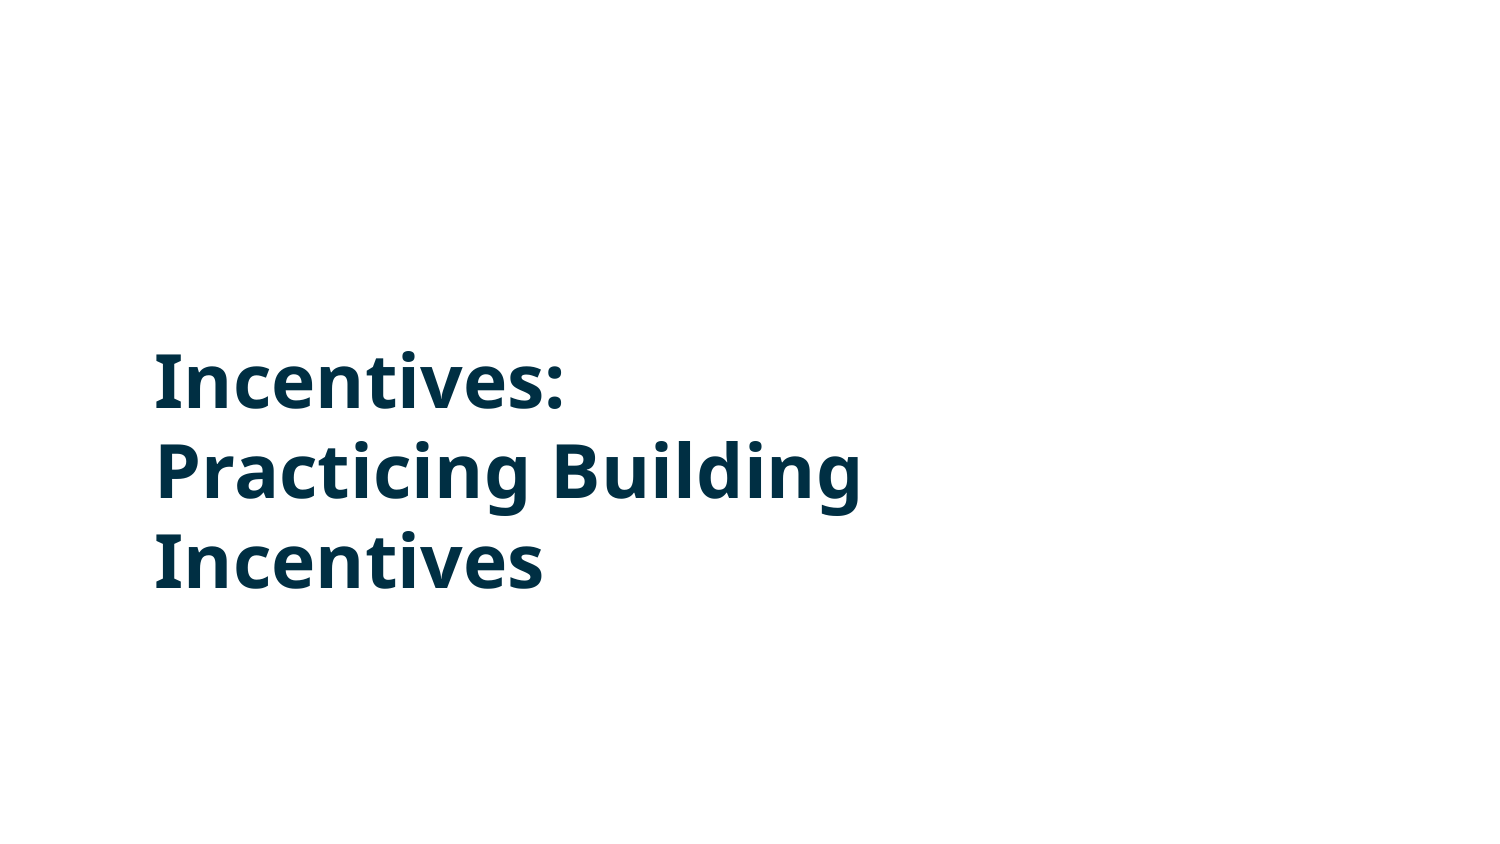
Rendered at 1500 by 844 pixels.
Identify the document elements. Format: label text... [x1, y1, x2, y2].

text_box Incentives: Practicing Building Incentives [139, 318, 1258, 509]
